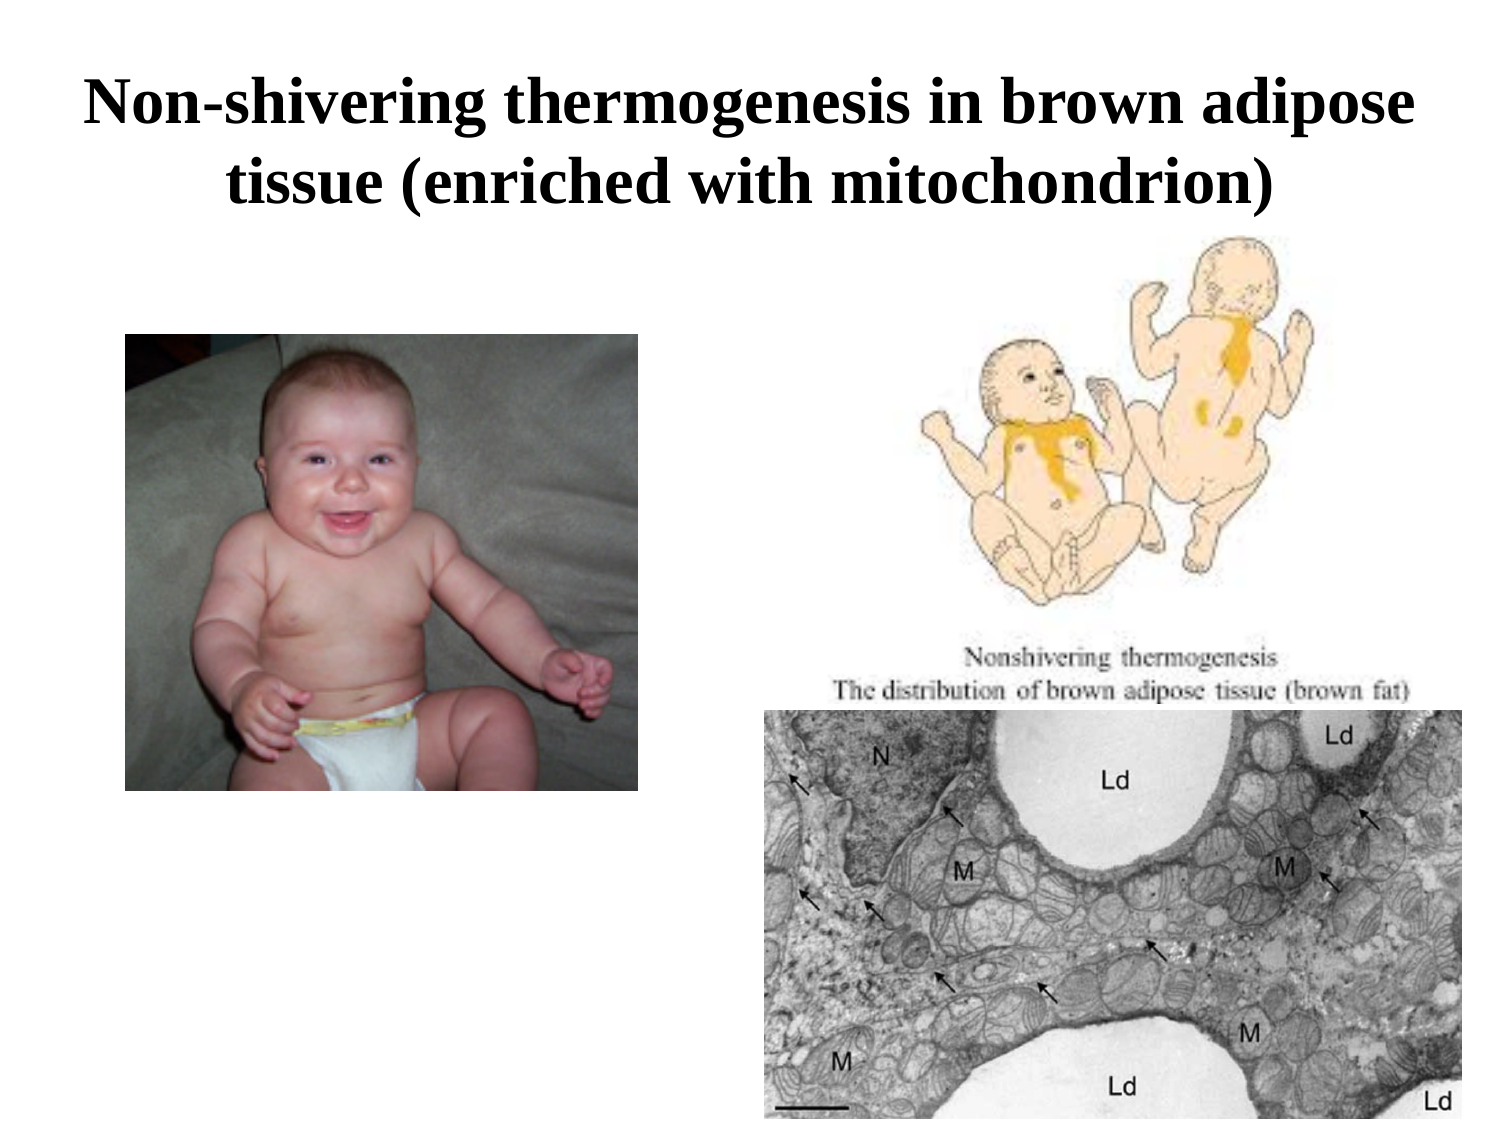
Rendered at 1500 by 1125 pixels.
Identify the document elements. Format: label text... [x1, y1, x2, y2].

picture [758, 234, 1467, 1125]
picture [124, 333, 638, 792]
text_box Non-shivering thermogenesis in brown adipose tissue (enriched with mitochondrion) [0, 49, 1500, 225]
